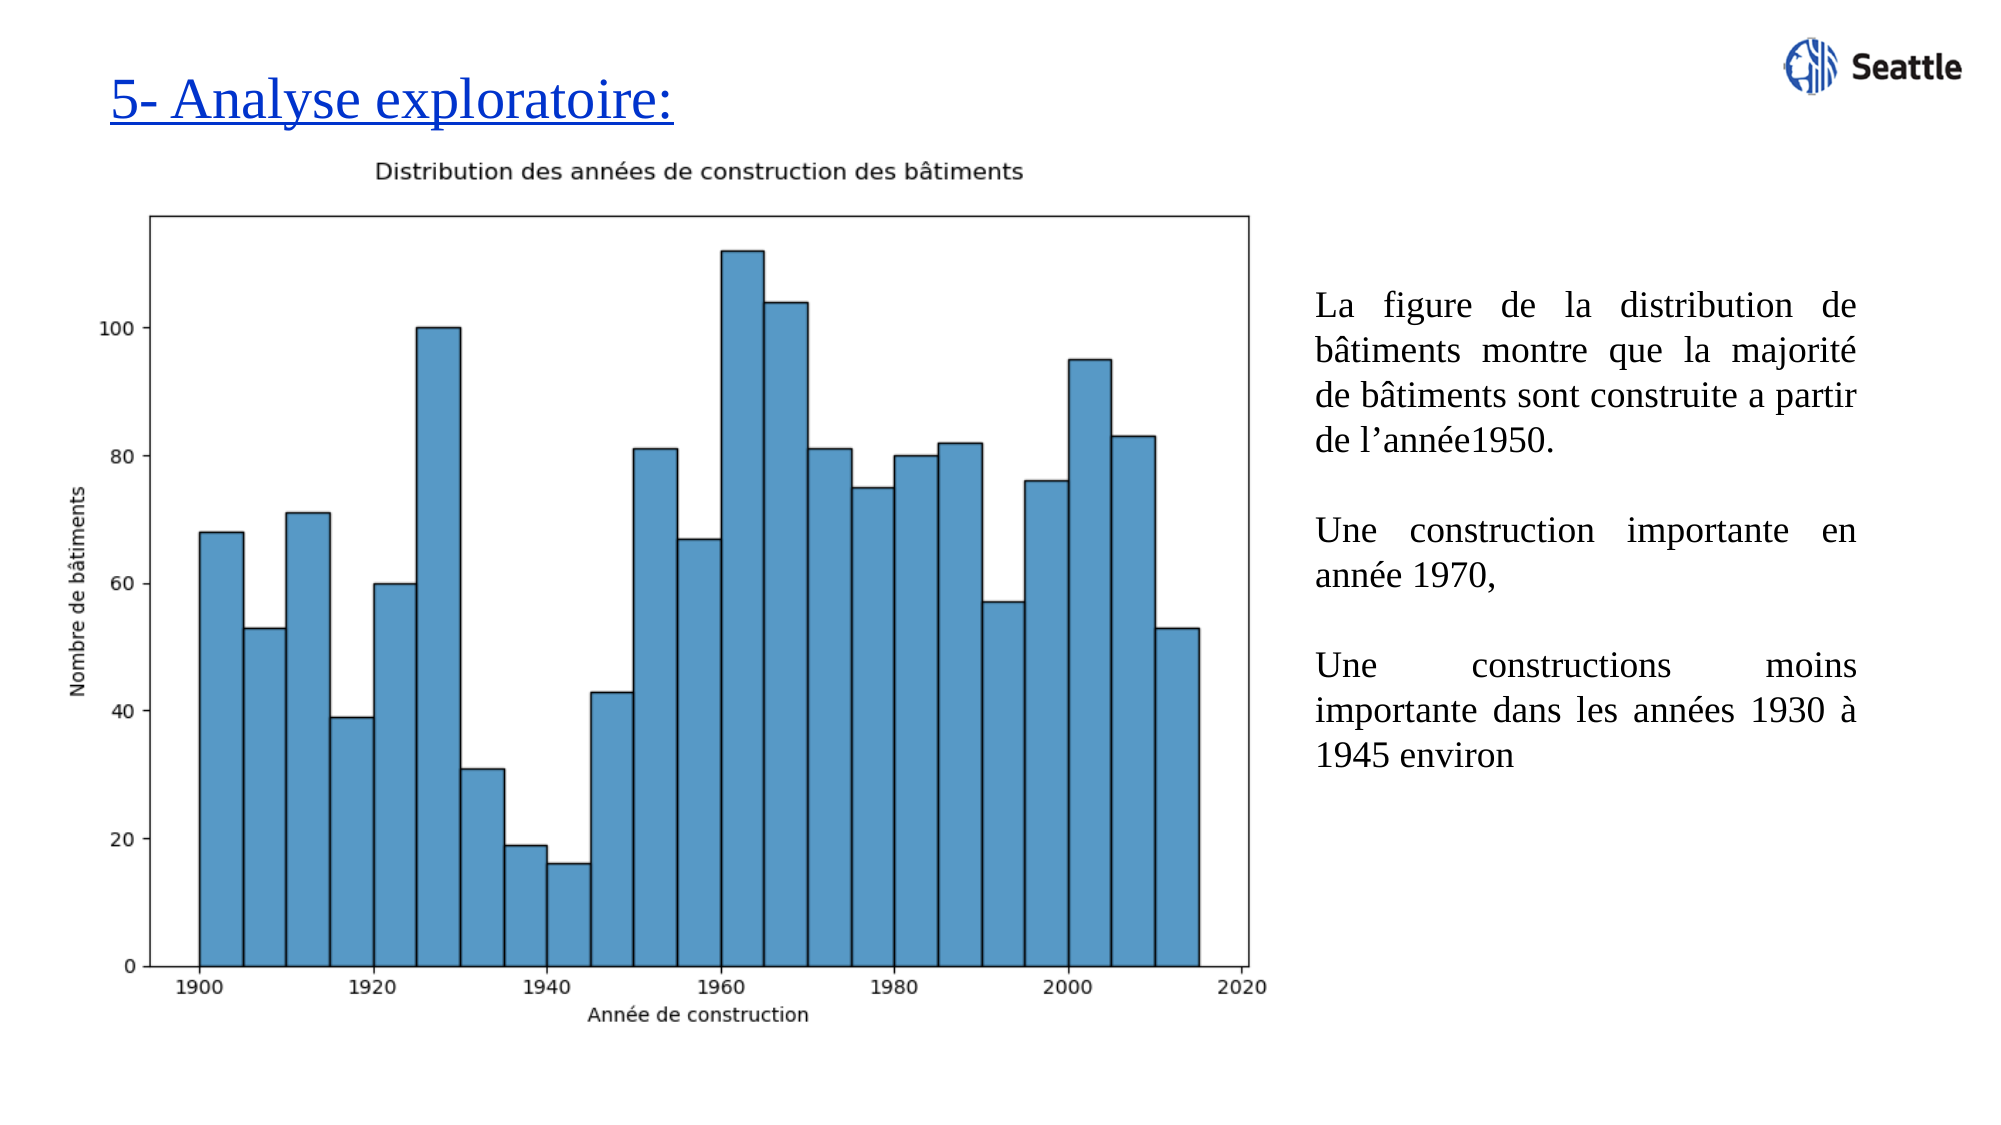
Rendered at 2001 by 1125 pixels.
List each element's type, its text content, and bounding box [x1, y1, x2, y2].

picture [56, 149, 1281, 1040]
text_box La figure de la distribution de bâtiments montre que la majorité de bâtiments sont construite a partir de l’année1950. Une construction importante en année 1970, Une constructions moins importante dans les années 1930 à 1945 environ [1300, 272, 1873, 782]
picture [1759, 12, 1986, 121]
text_box 5- Analyse exploratoire: [95, 52, 952, 138]
